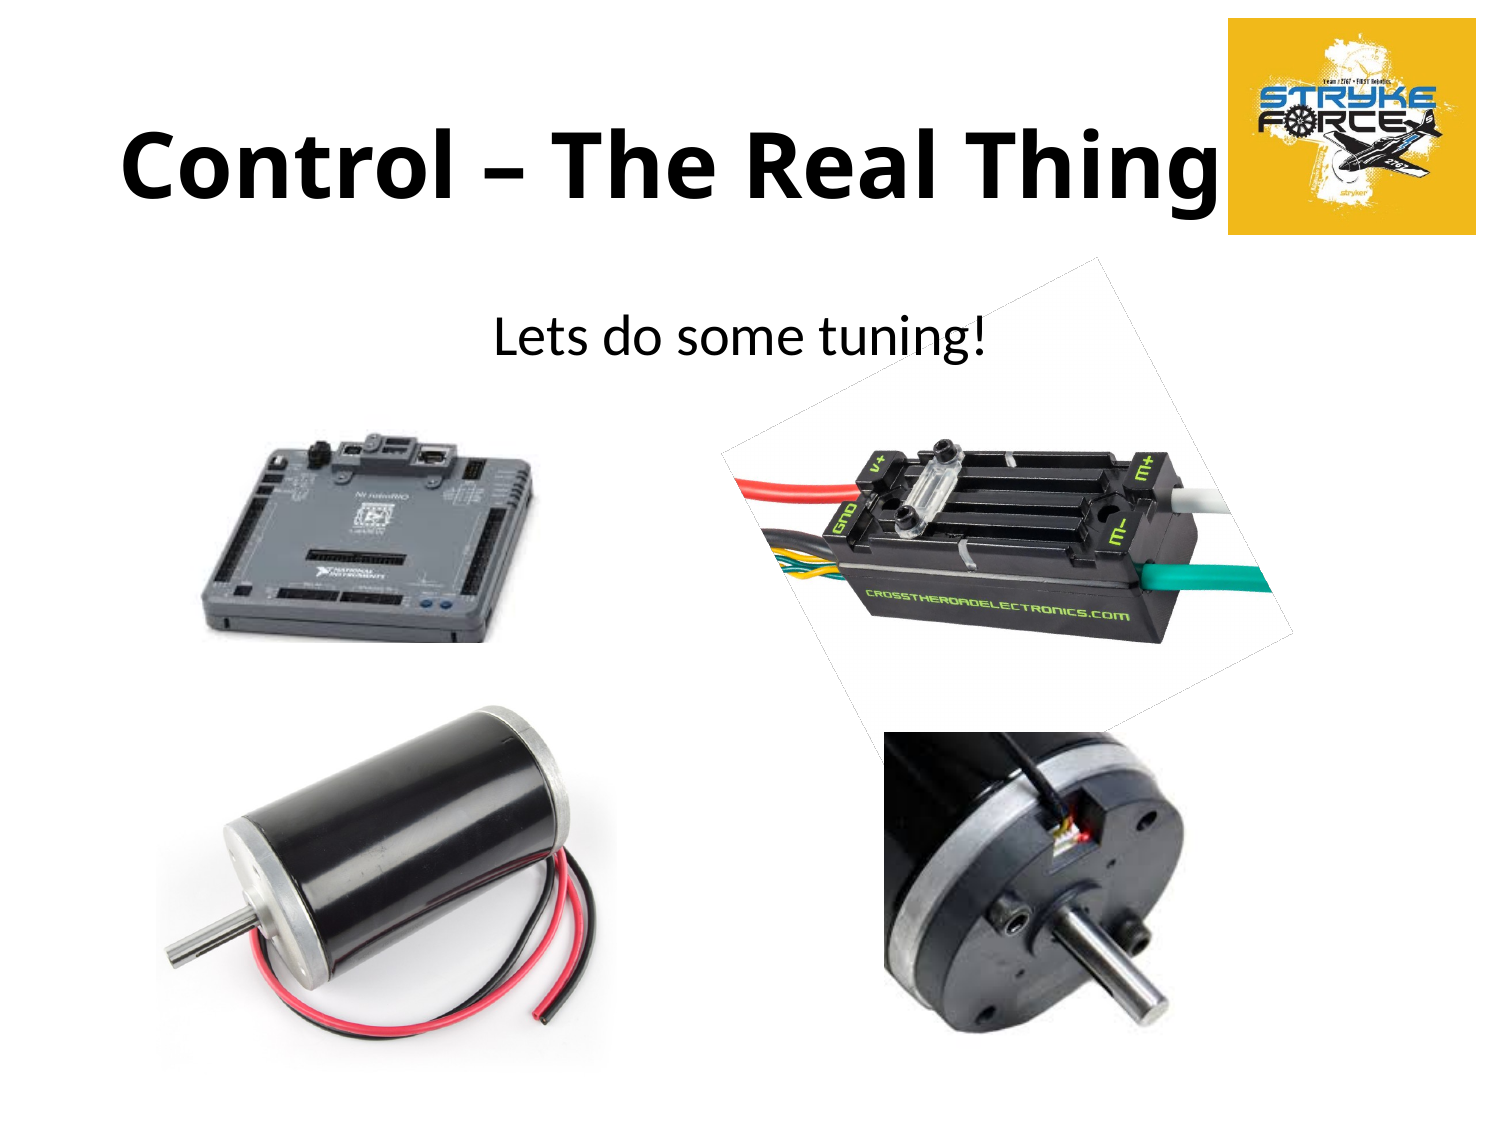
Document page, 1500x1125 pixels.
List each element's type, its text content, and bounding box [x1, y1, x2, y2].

picture [1219, 491, 1293, 672]
picture [1039, 258, 1114, 289]
title Control – The Real Thing [103, 59, 1397, 278]
picture [722, 416, 795, 593]
picture [880, 732, 1225, 1073]
picture [156, 367, 617, 1104]
text_box Lets do some tuning! [85, 289, 1397, 375]
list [795, 331, 1219, 755]
picture [1228, 18, 1476, 235]
